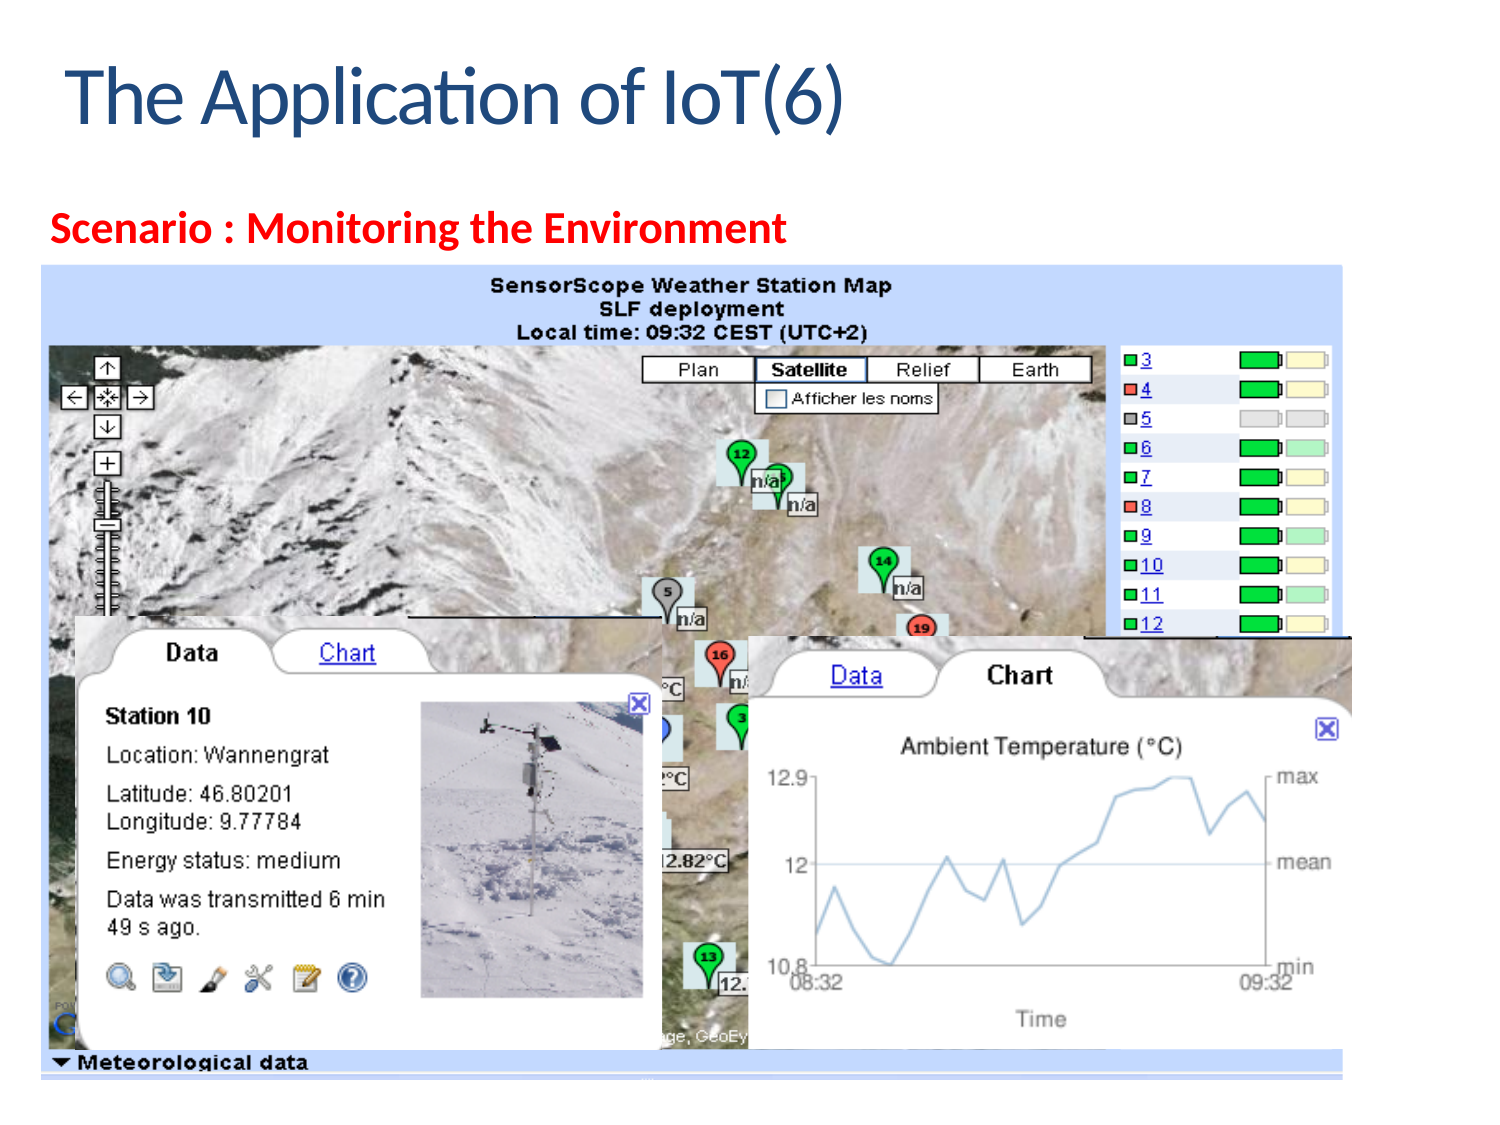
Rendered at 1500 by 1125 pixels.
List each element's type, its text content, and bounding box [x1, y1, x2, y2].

text_box The Application of IoT(6) [49, 45, 1300, 138]
title Scenario : Monitoring the Environment [50, 174, 963, 255]
picture [41, 255, 1352, 1080]
